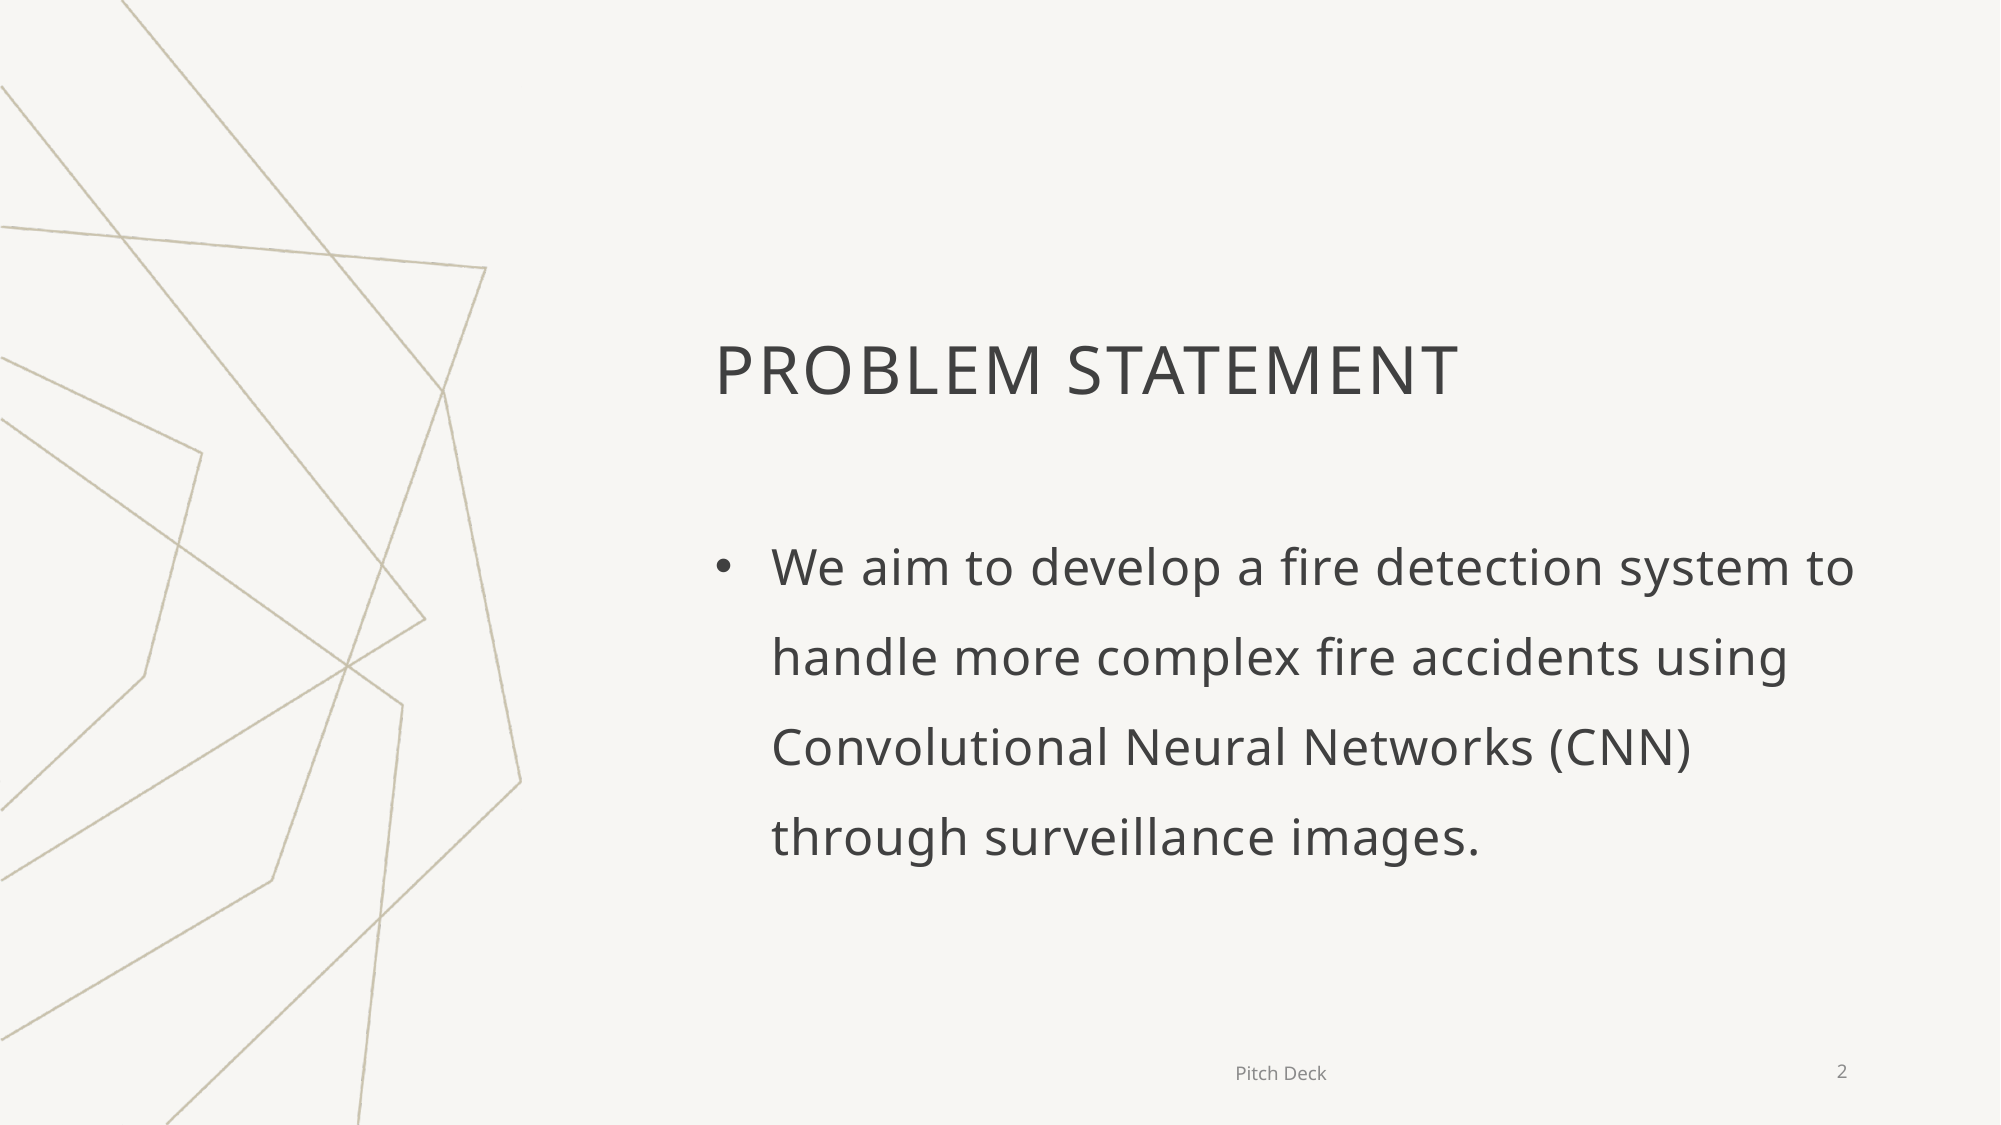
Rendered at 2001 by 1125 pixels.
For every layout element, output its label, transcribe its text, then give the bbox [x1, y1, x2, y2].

footer Pitch Deck [1062, 1042, 1500, 1103]
slide_number 2 [1571, 1042, 1863, 1103]
title PROBLEM STATEMENT [699, 166, 1655, 417]
subtitle We aim to develop a fire detection system to handle more complex fire accidents using Convolutional Neural Networks (CNN) through surveillance images. [699, 498, 1921, 870]
picture [0, 0, 522, 1125]
